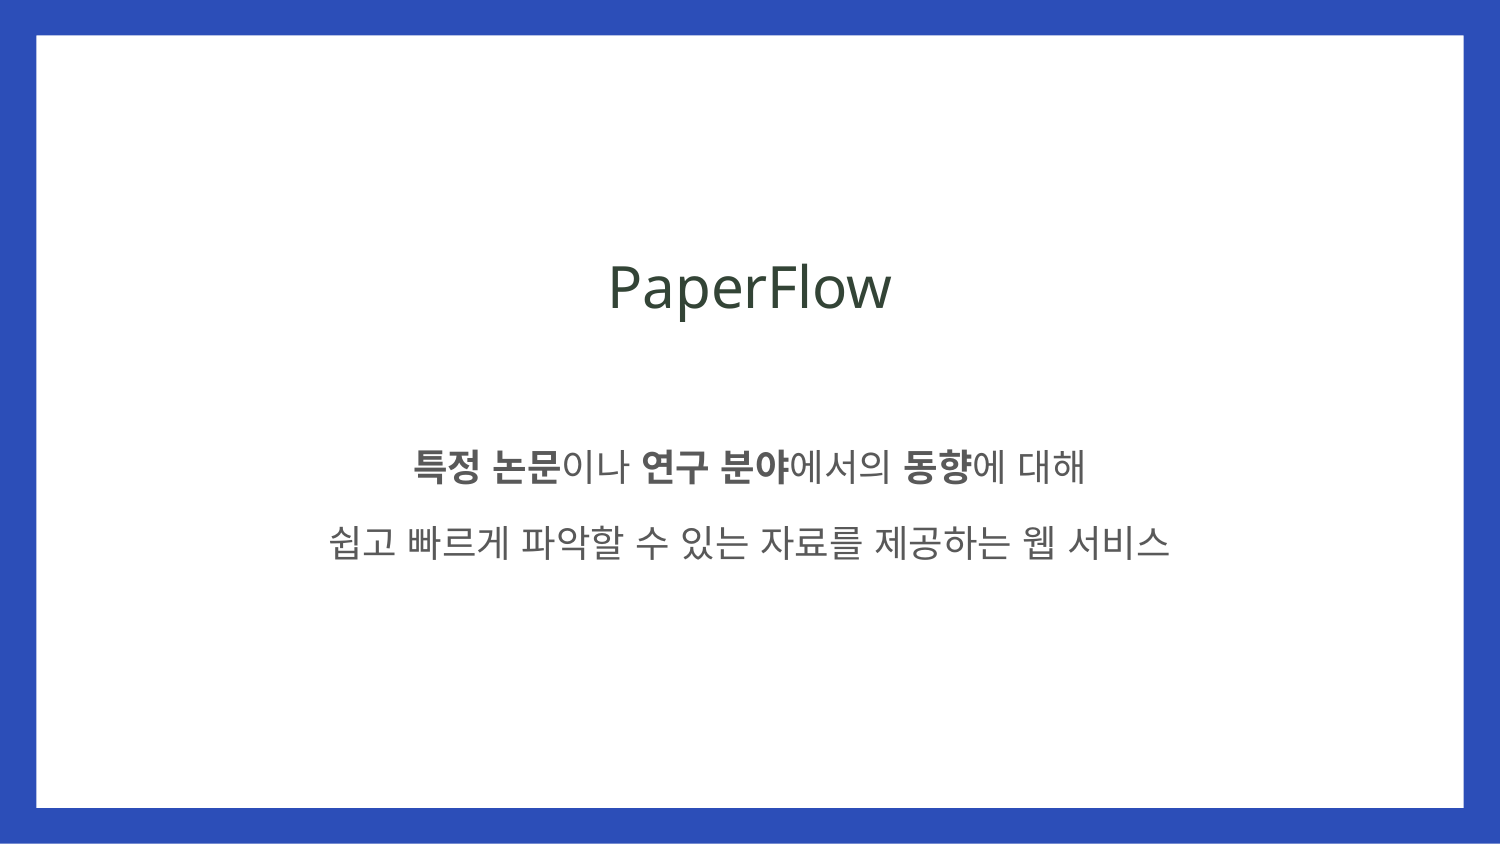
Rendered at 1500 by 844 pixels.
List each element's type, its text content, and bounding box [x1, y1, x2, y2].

title PaperFlow [118, 235, 1382, 330]
subtitle 특정 논문이나 연구 분야에서의 동향에 대해 쉽고 빠르게 파악할 수 있는 자료를 제공하는 웹 서비스 [53, 421, 1447, 707]
